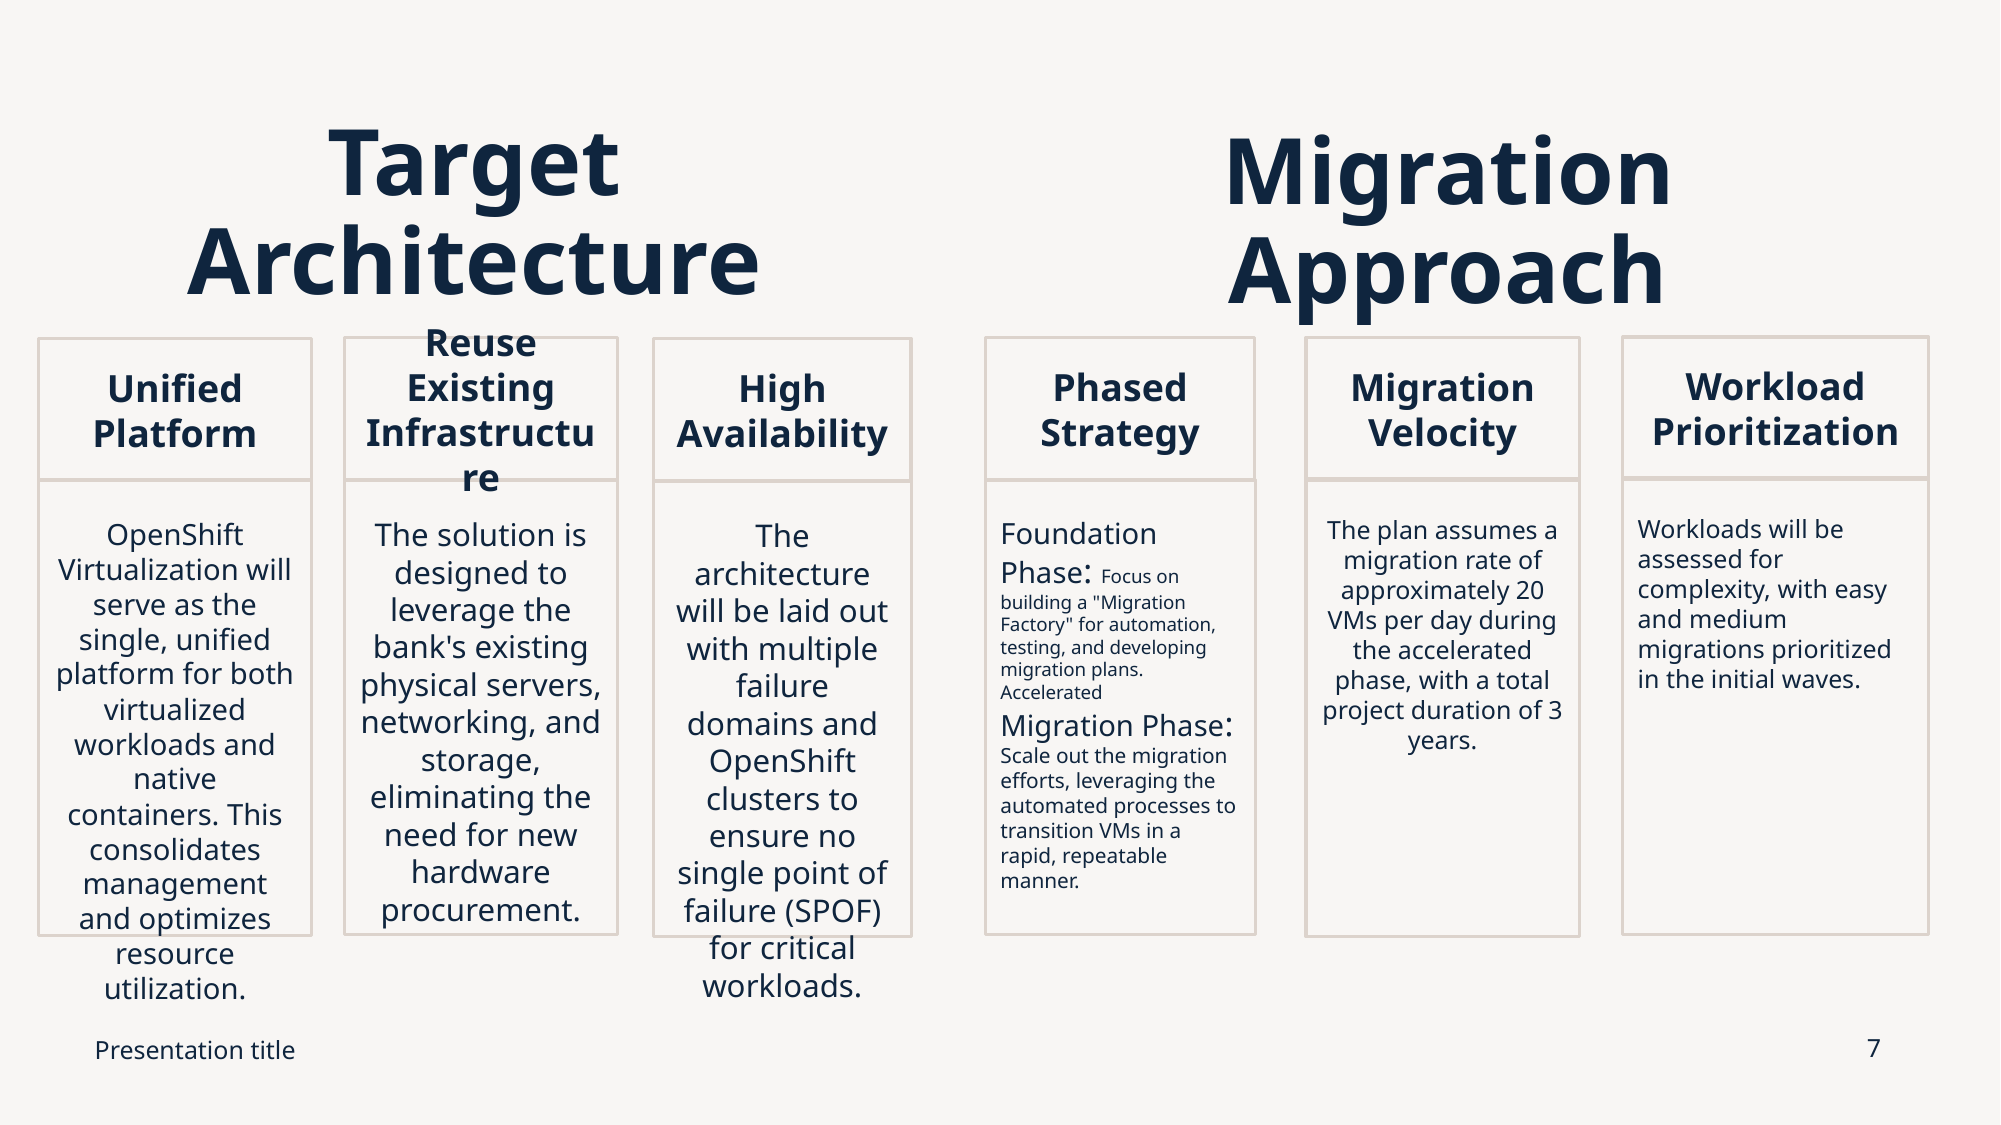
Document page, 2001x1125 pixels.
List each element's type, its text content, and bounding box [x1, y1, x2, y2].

text_box Workloads will be assessed for complexity, with easy and medium migrations prioritized in the initial waves. [1622, 477, 1929, 935]
text_box Migration Approach [985, 109, 1912, 339]
slide_number 7 [1836, 1020, 1912, 1080]
list The plan assumes a migration rate of approximately 20 VMs per day during the accelerated phase, with a total project duration of 3 years. [1304, 482, 1581, 938]
list Foundation Phase: Focus on building a "Migration Factory" for automation, testing, and developing migration plans. Accelerated Migration Phase: Scale out the migration efforts, leveraging the automated processes to transition VMs in a rapid, repeatable manner. [984, 478, 1257, 936]
list The architecture will be laid out with multiple failure domains and OpenShift clusters to ensure no single point of failure (SPOF) for critical workloads. [652, 483, 913, 938]
list Phased Strategy [984, 336, 1256, 478]
list High Availability [652, 337, 913, 483]
list Reuse Existing Infrastructure [343, 336, 619, 482]
list The solution is designed to leverage the bank's existing physical servers, networking, and storage, eliminating the need for new hardware procurement. [343, 482, 619, 936]
footer Presentation title [79, 1020, 755, 1080]
list Migration Velocity [1304, 339, 1581, 482]
text_box Workload Prioritization [1622, 337, 1929, 477]
title Target Architecture [38, 92, 912, 338]
list Unified Platform [37, 337, 313, 482]
list OpenShift Virtualization will serve as the single, unified platform for both virtualized workloads and native containers. This consolidates management and optimizes resource utilization. [37, 482, 313, 937]
